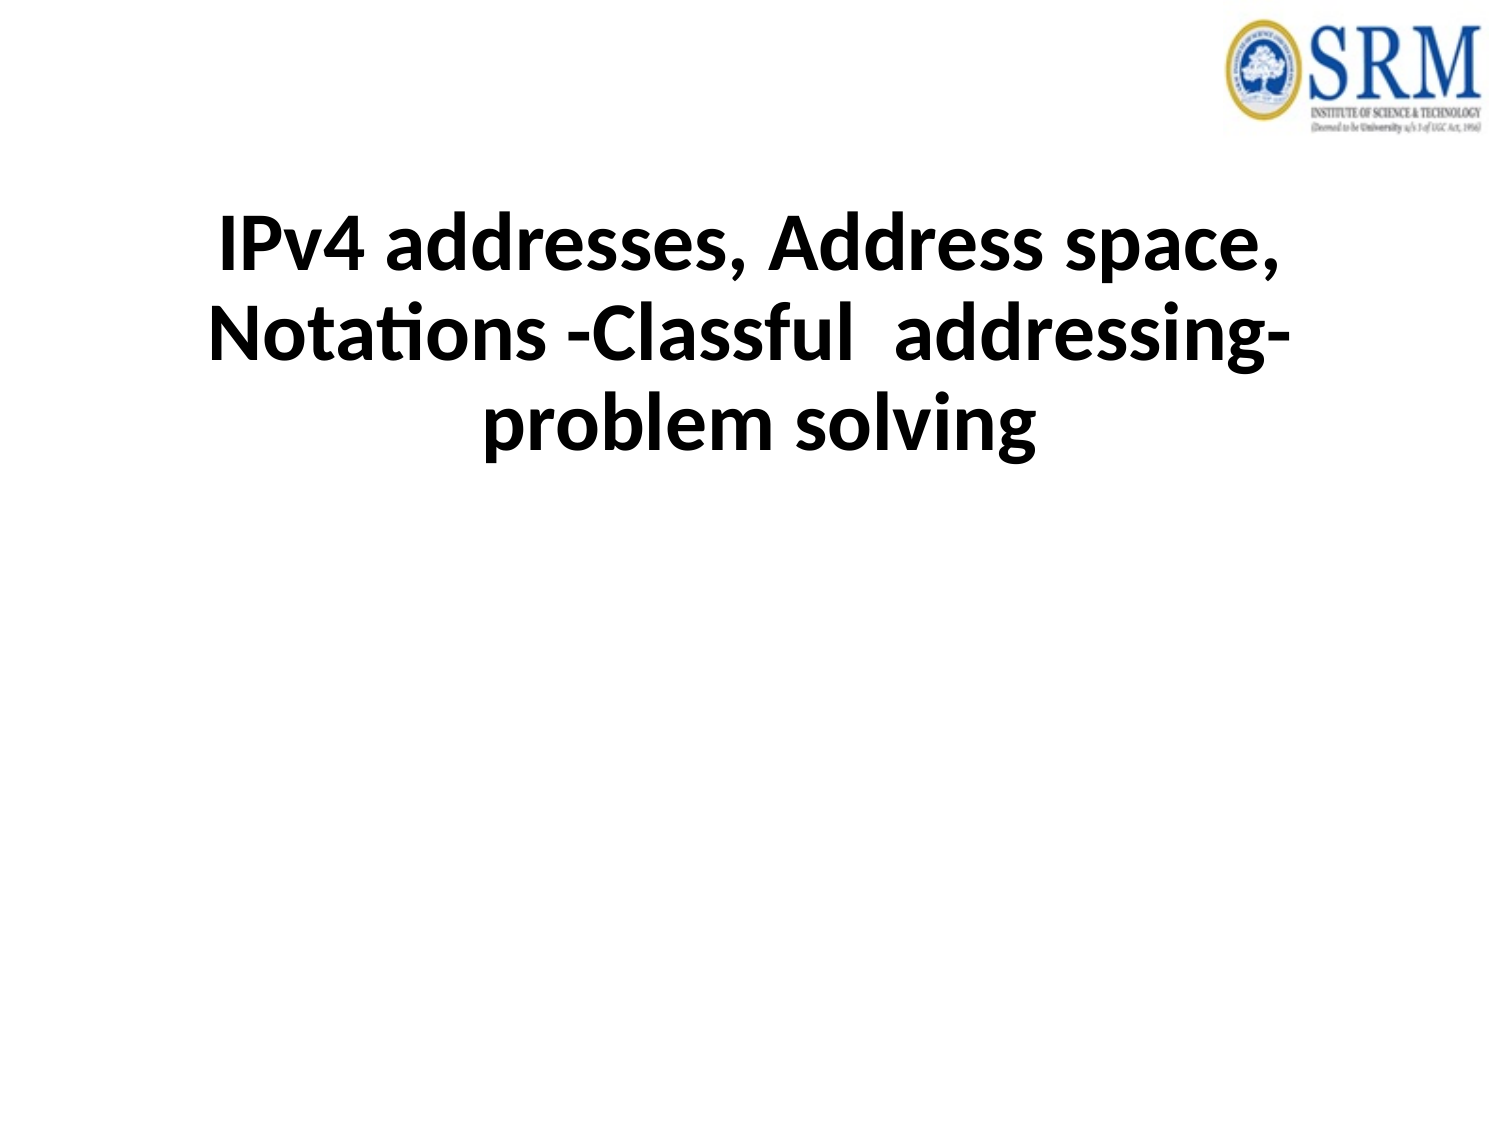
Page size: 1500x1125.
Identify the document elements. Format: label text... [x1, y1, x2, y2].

title IPv4 addresses, Address space, Notations -Classful addressing- problem solving [187, 184, 1313, 576]
picture [1223, 0, 1489, 149]
